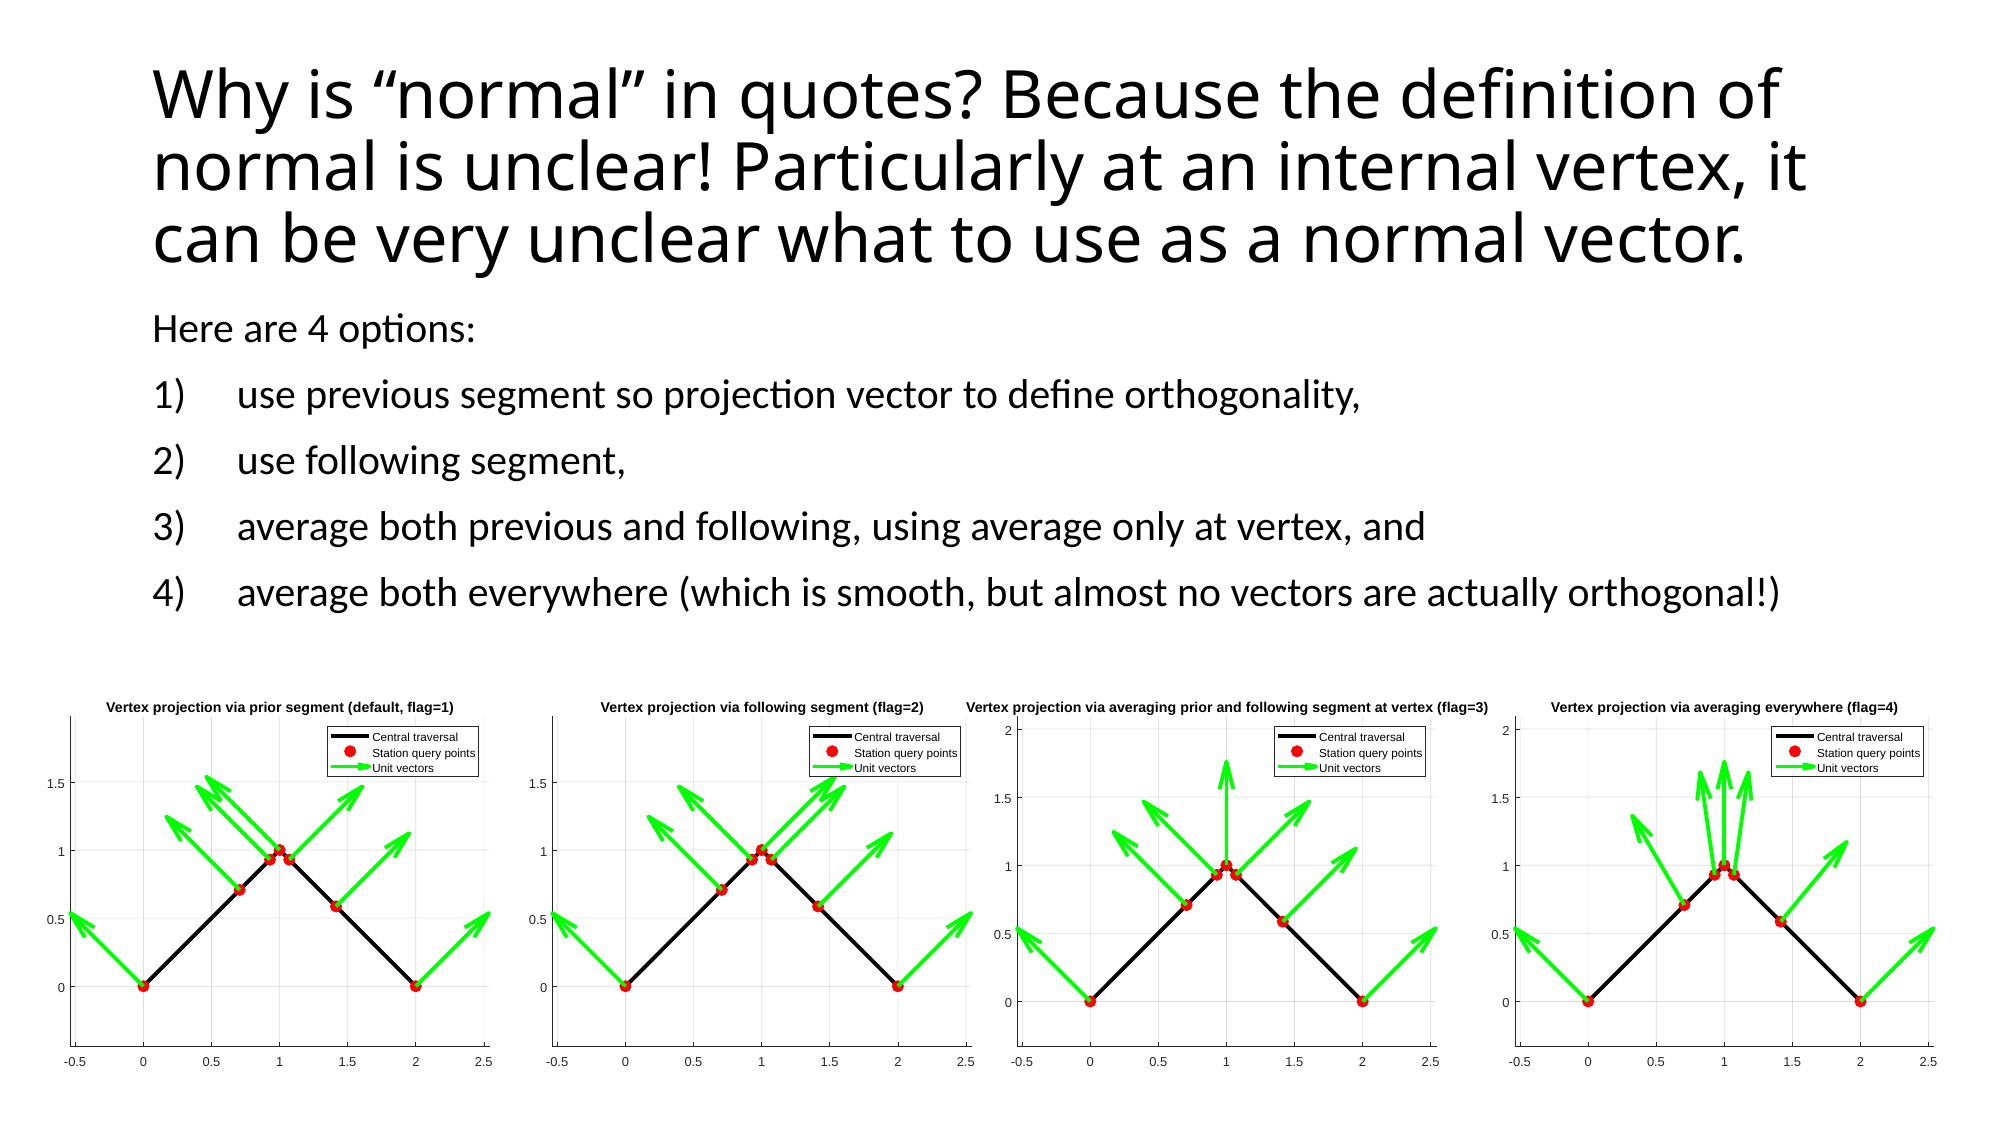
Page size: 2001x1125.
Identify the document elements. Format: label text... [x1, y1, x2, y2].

list Here are 4 options: use previous segment so projection vector to define orthogonality, use following segment, average both previous and following, using average only at vertex, and average both everywhere (which is smooth, but almost no vectors are actually orthogonal!) [137, 299, 1863, 685]
title Why is “normal” in quotes? Because the definition of normal is unclear! Particularly at an internal vertex, it can be very unclear what to use as a normal vector. [137, 59, 1863, 278]
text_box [0, 685, 1985, 1091]
